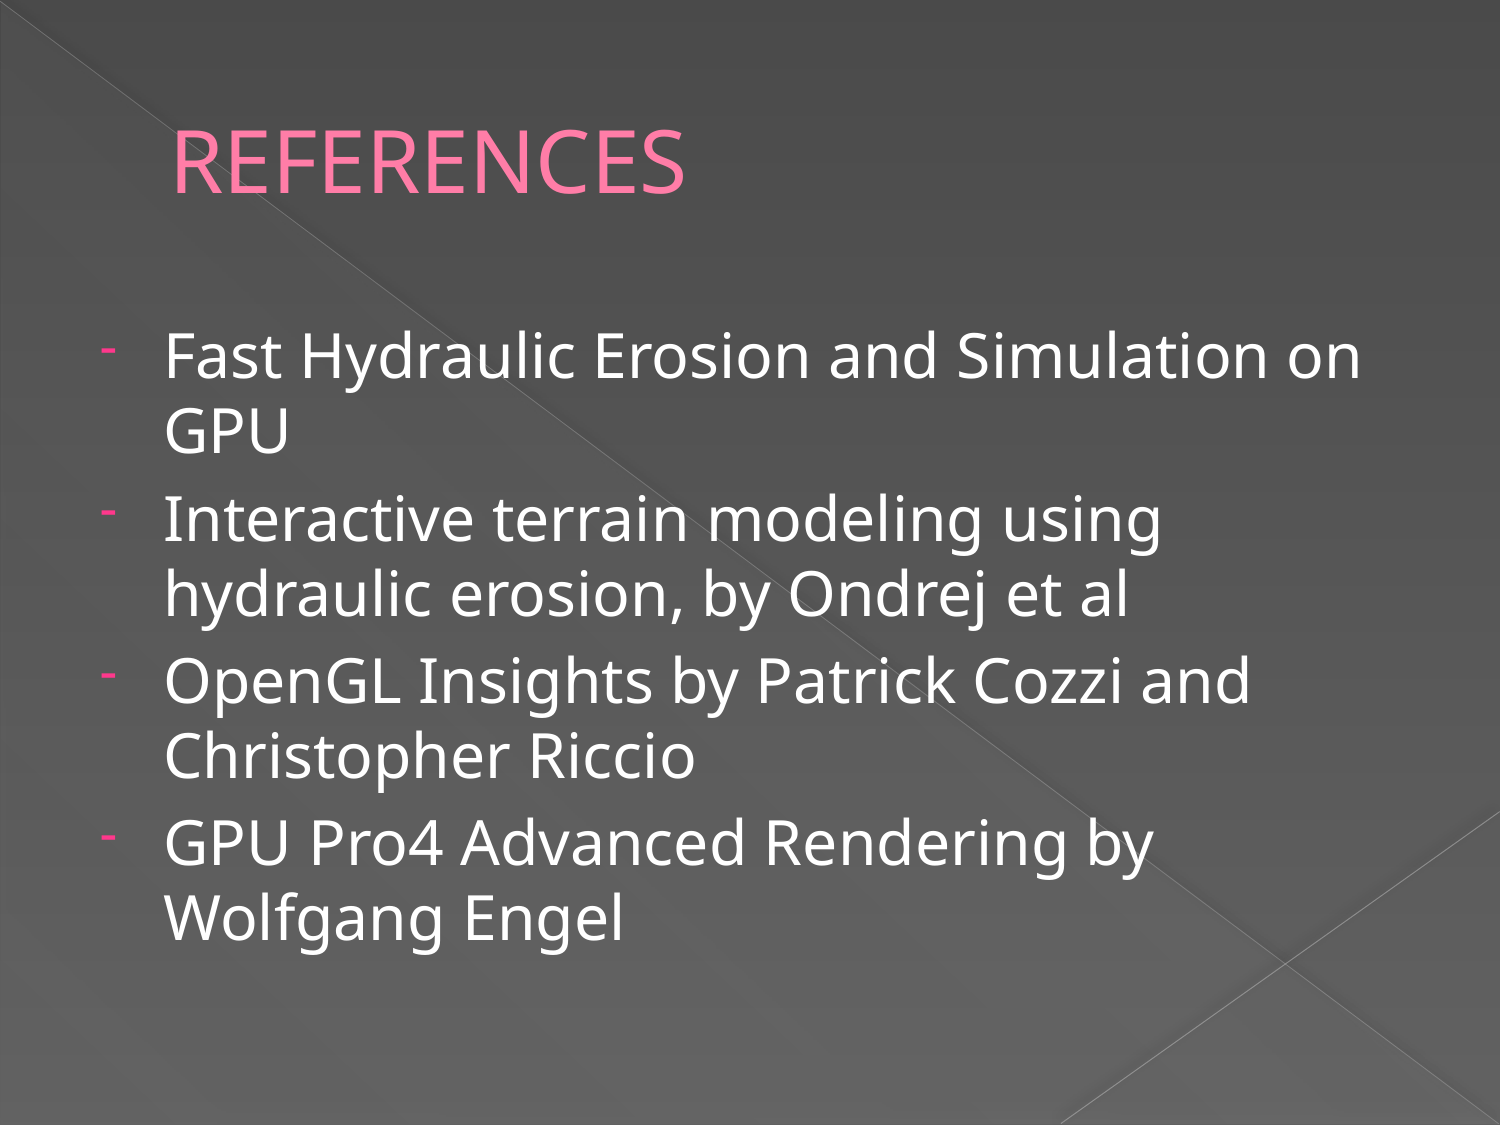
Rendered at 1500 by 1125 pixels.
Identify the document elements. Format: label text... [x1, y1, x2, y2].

list Fast Hydraulic Erosion and Simulation on GPU Interactive terrain modeling using hydraulic erosion, by Ondrej et al OpenGL Insights by Patrick Cozzi and Christopher Riccio GPU Pro4 Advanced Rendering by Wolfgang Engel [75, 308, 1425, 1059]
title REFERENCES [75, 43, 1425, 274]
